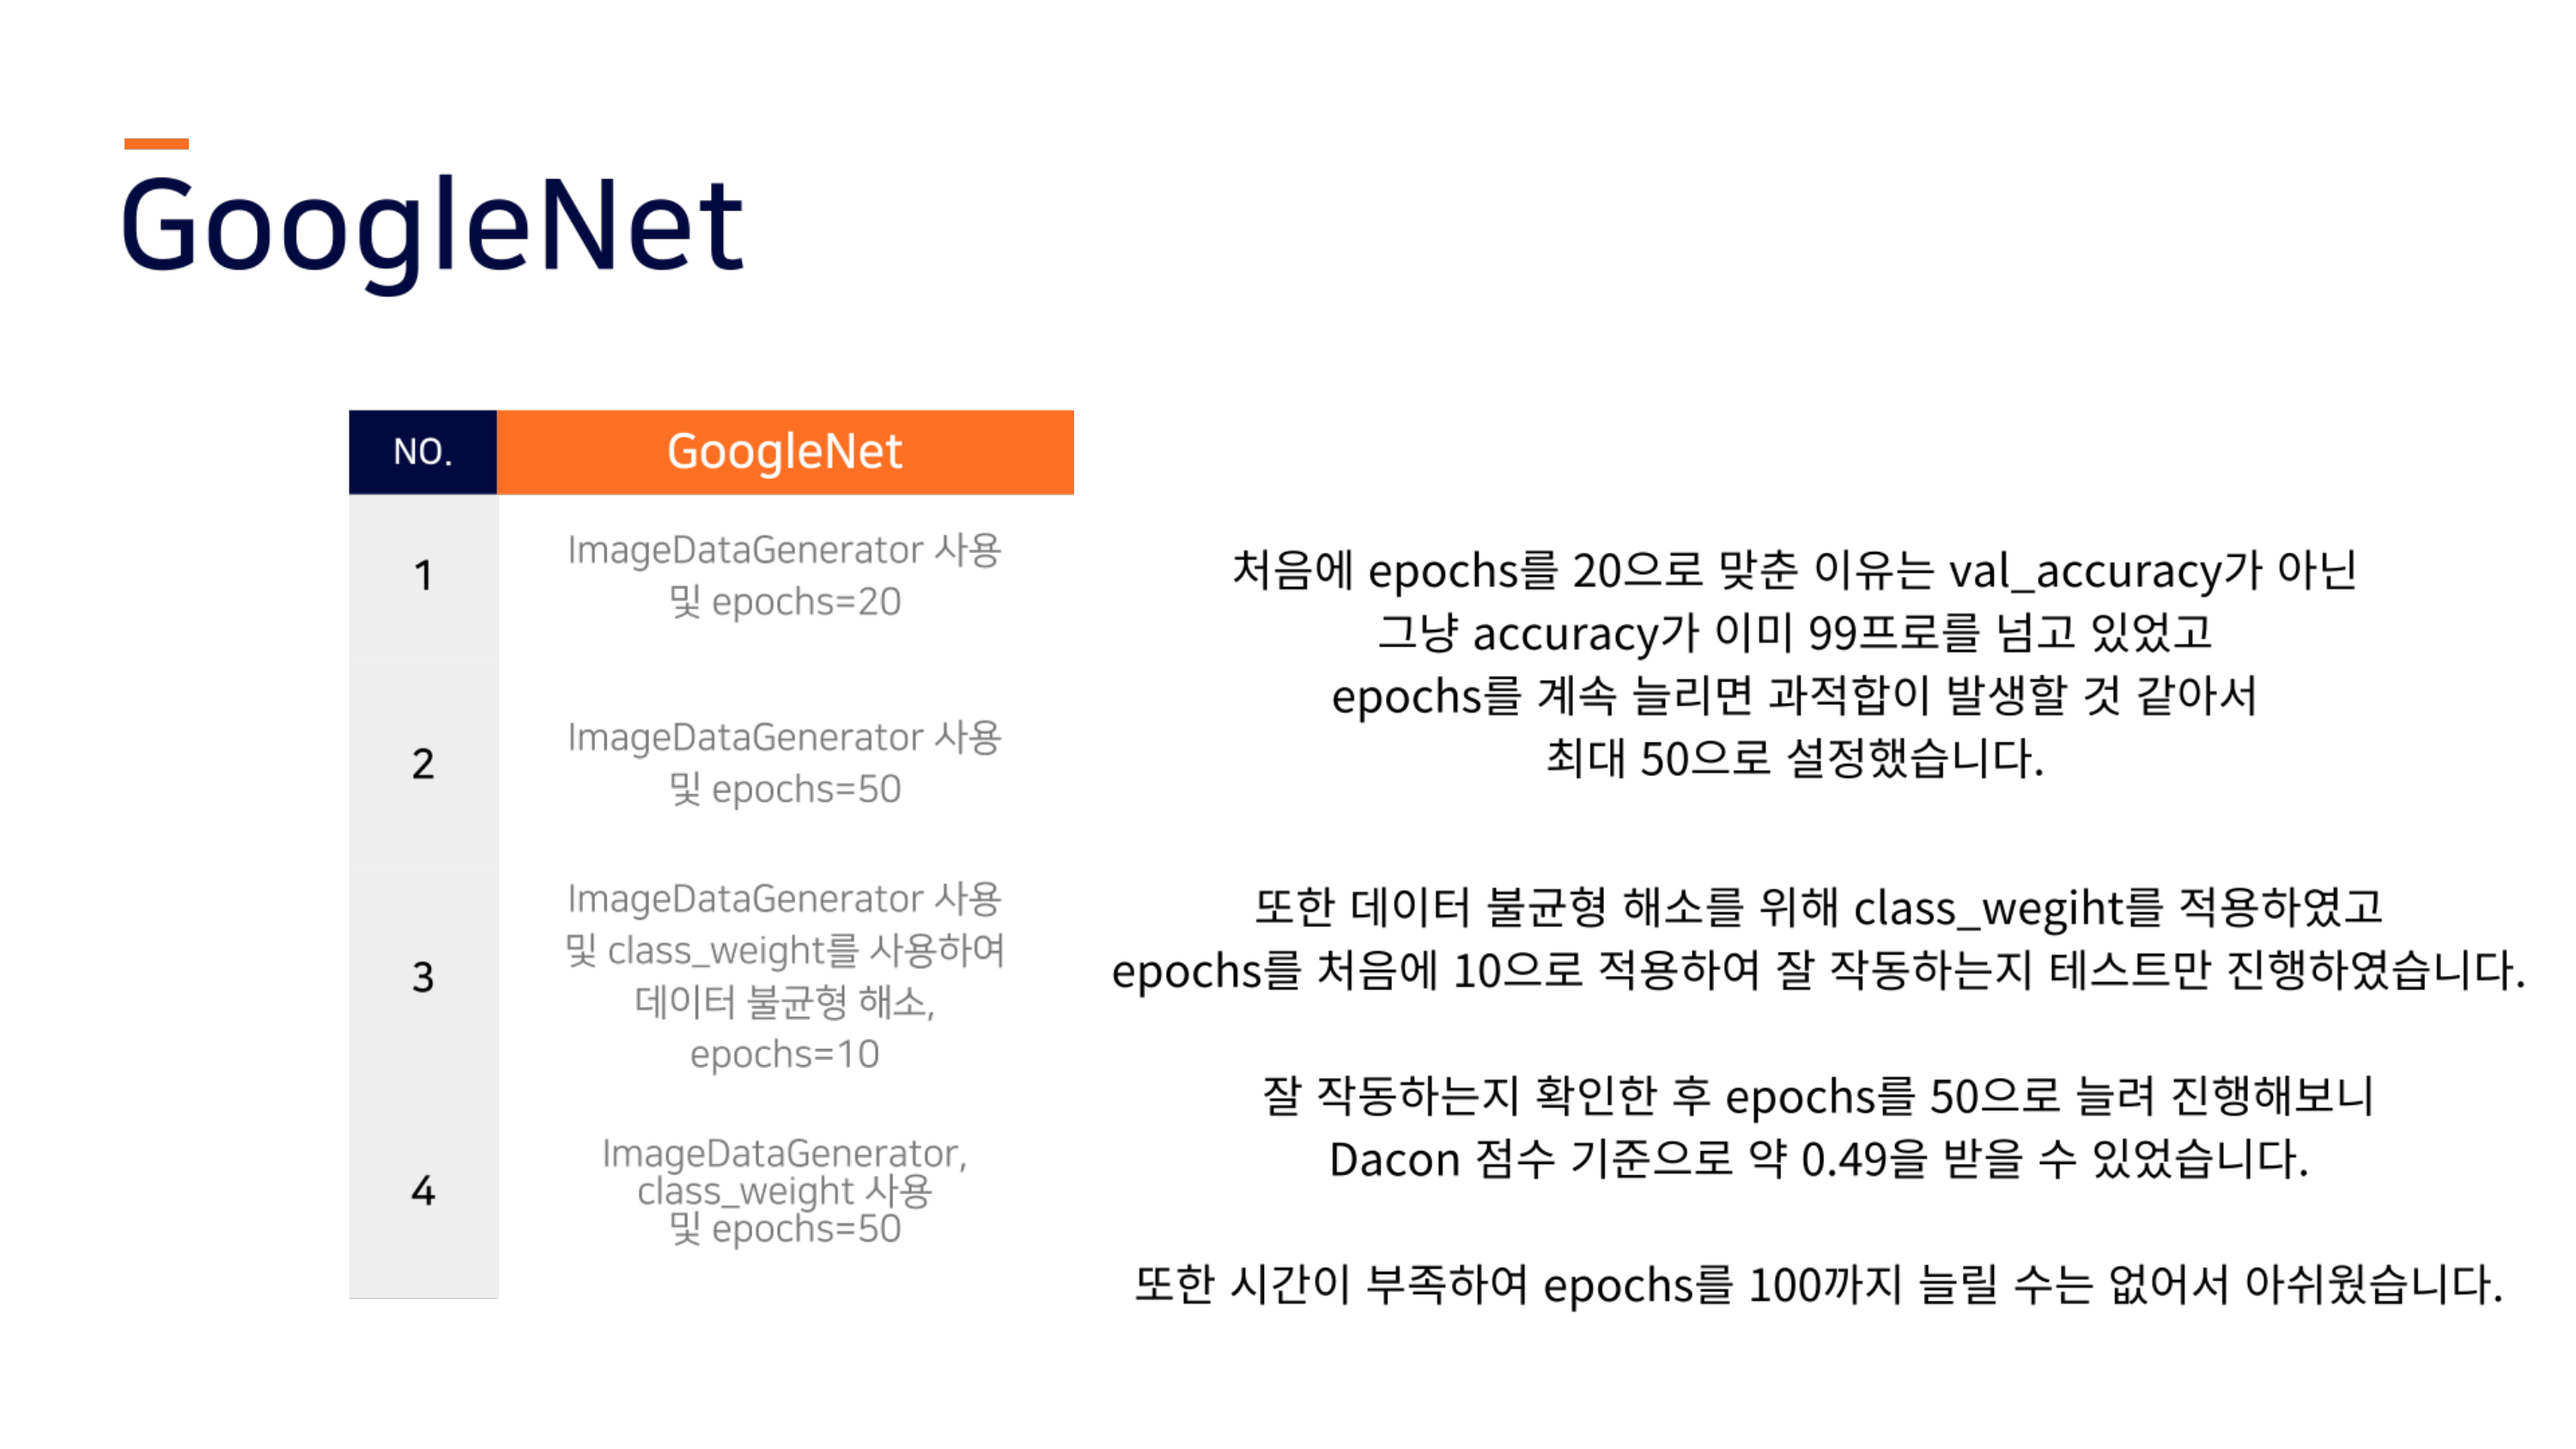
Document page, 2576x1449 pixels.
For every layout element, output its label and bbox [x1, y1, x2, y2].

picture [0, 0, 2551, 1449]
text_box [125, 123, 189, 166]
